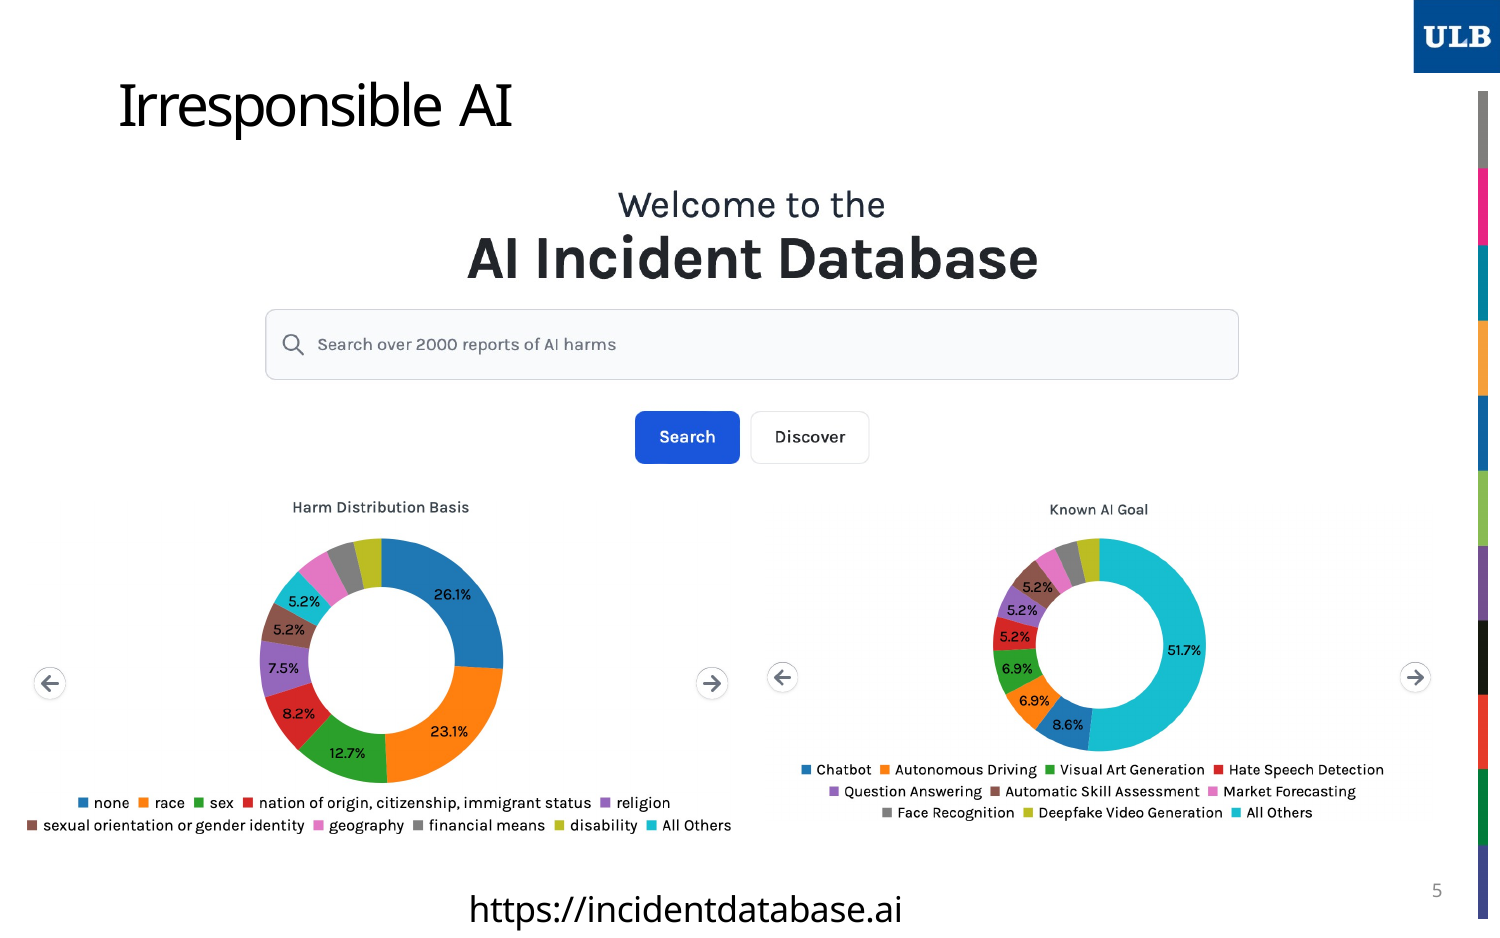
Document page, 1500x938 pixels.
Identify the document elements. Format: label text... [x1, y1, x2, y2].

picture [1413, 0, 1500, 73]
text_box https://incidentdatabase.ai [466, 884, 946, 930]
text_box 5 [1429, 876, 1445, 902]
picture [264, 190, 1239, 464]
picture [27, 501, 732, 834]
picture [765, 504, 1433, 821]
picture [1478, 91, 1488, 245]
title Irresponsible AI [116, 66, 540, 225]
picture [1478, 319, 1488, 919]
